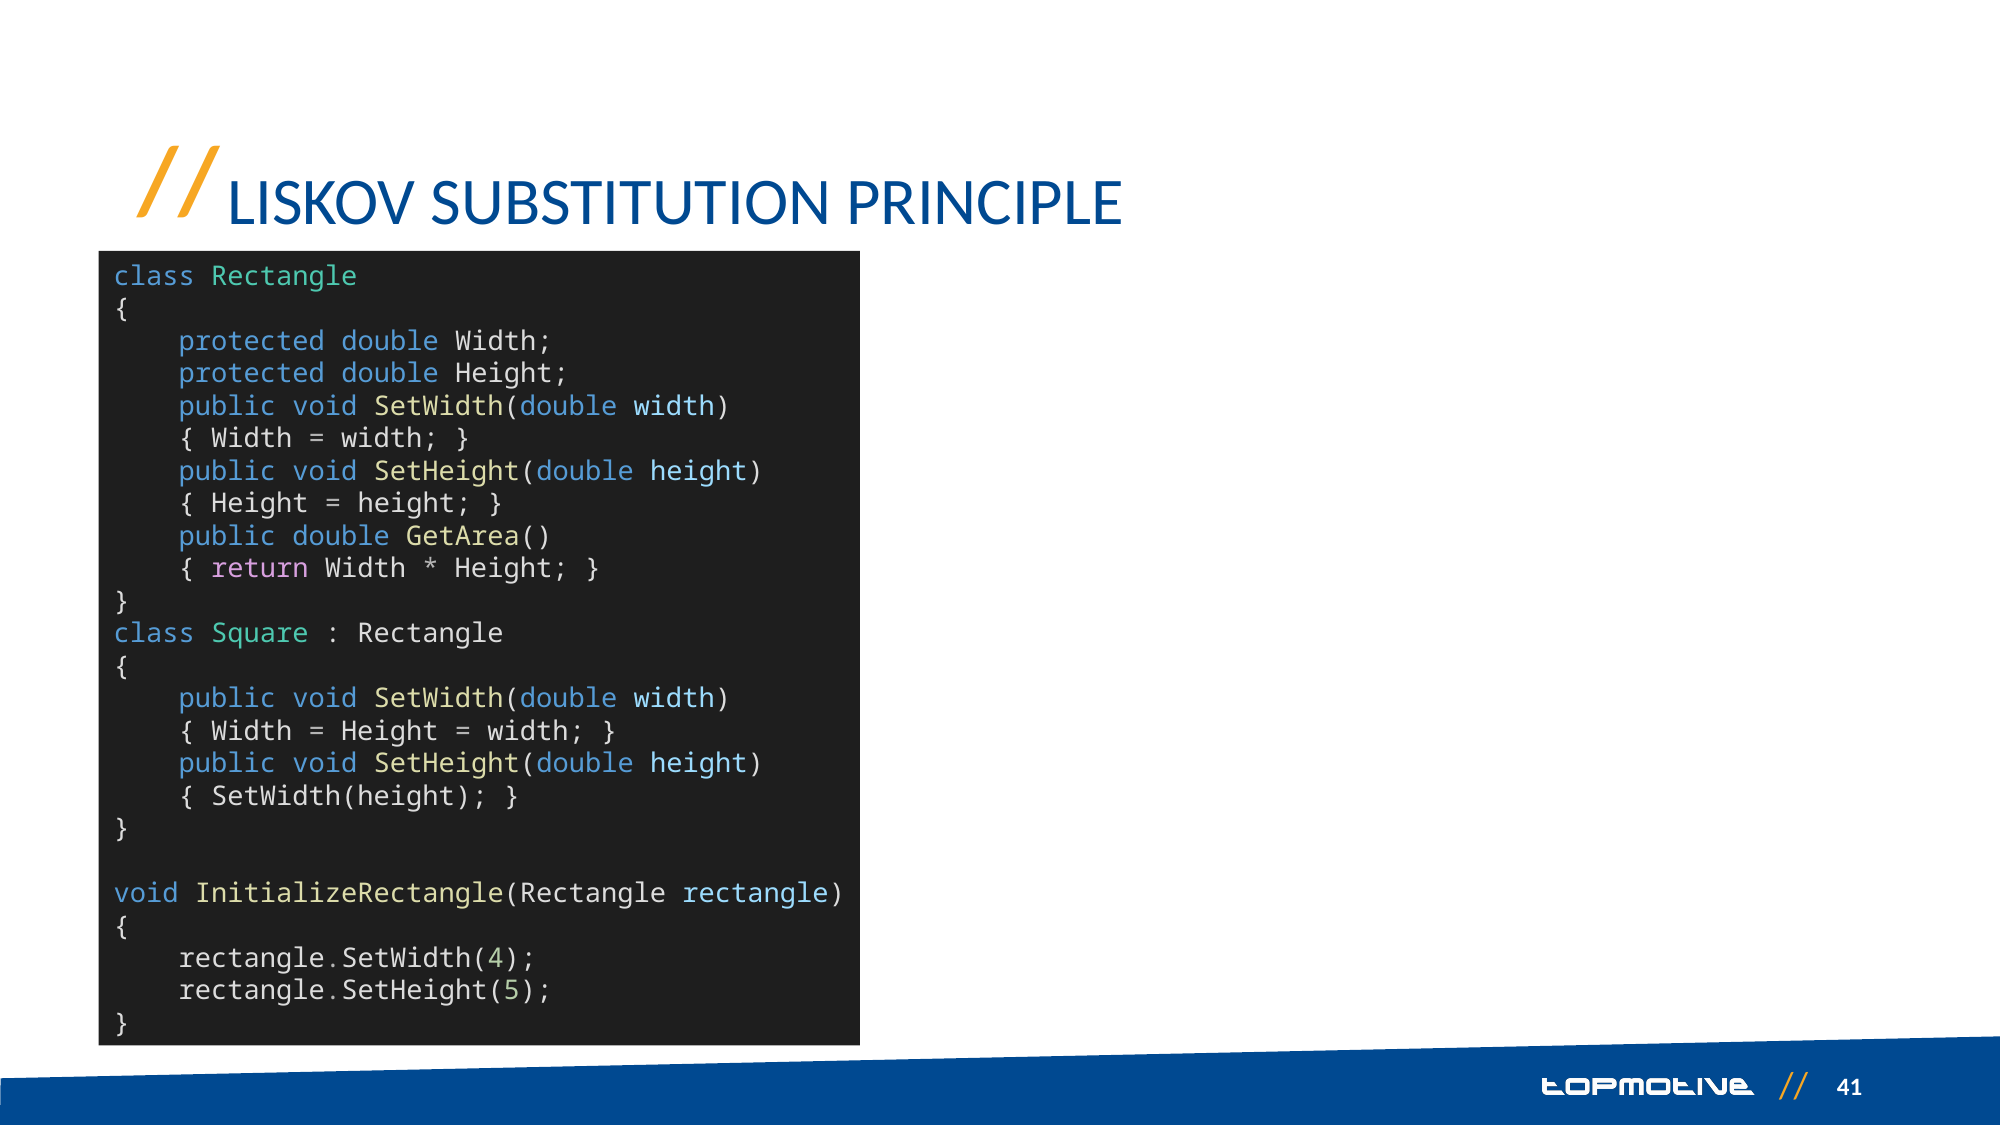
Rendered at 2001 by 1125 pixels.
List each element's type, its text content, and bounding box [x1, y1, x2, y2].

title Liskov Substitution Principle [227, 158, 1863, 244]
picture [1542, 1078, 1755, 1095]
slide_number 41 [1800, 1065, 1863, 1107]
text_box class Rectangle { protected double Width; protected double Height; public void SetWidth(double width) { Width = width; } public void SetHeight(double height) { Height = height; } public double GetArea() { return Width * Height; } } class Square : Rectangle { public void SetWidth(double width) { Width = Height = width; } public void SetHeight(double height) { SetWidth(height); } } void InitializeRectangle(Rectangle rectangle) { rectangle.SetWidth(4); rectangle.SetHeight(5); } [98, 250, 860, 1046]
